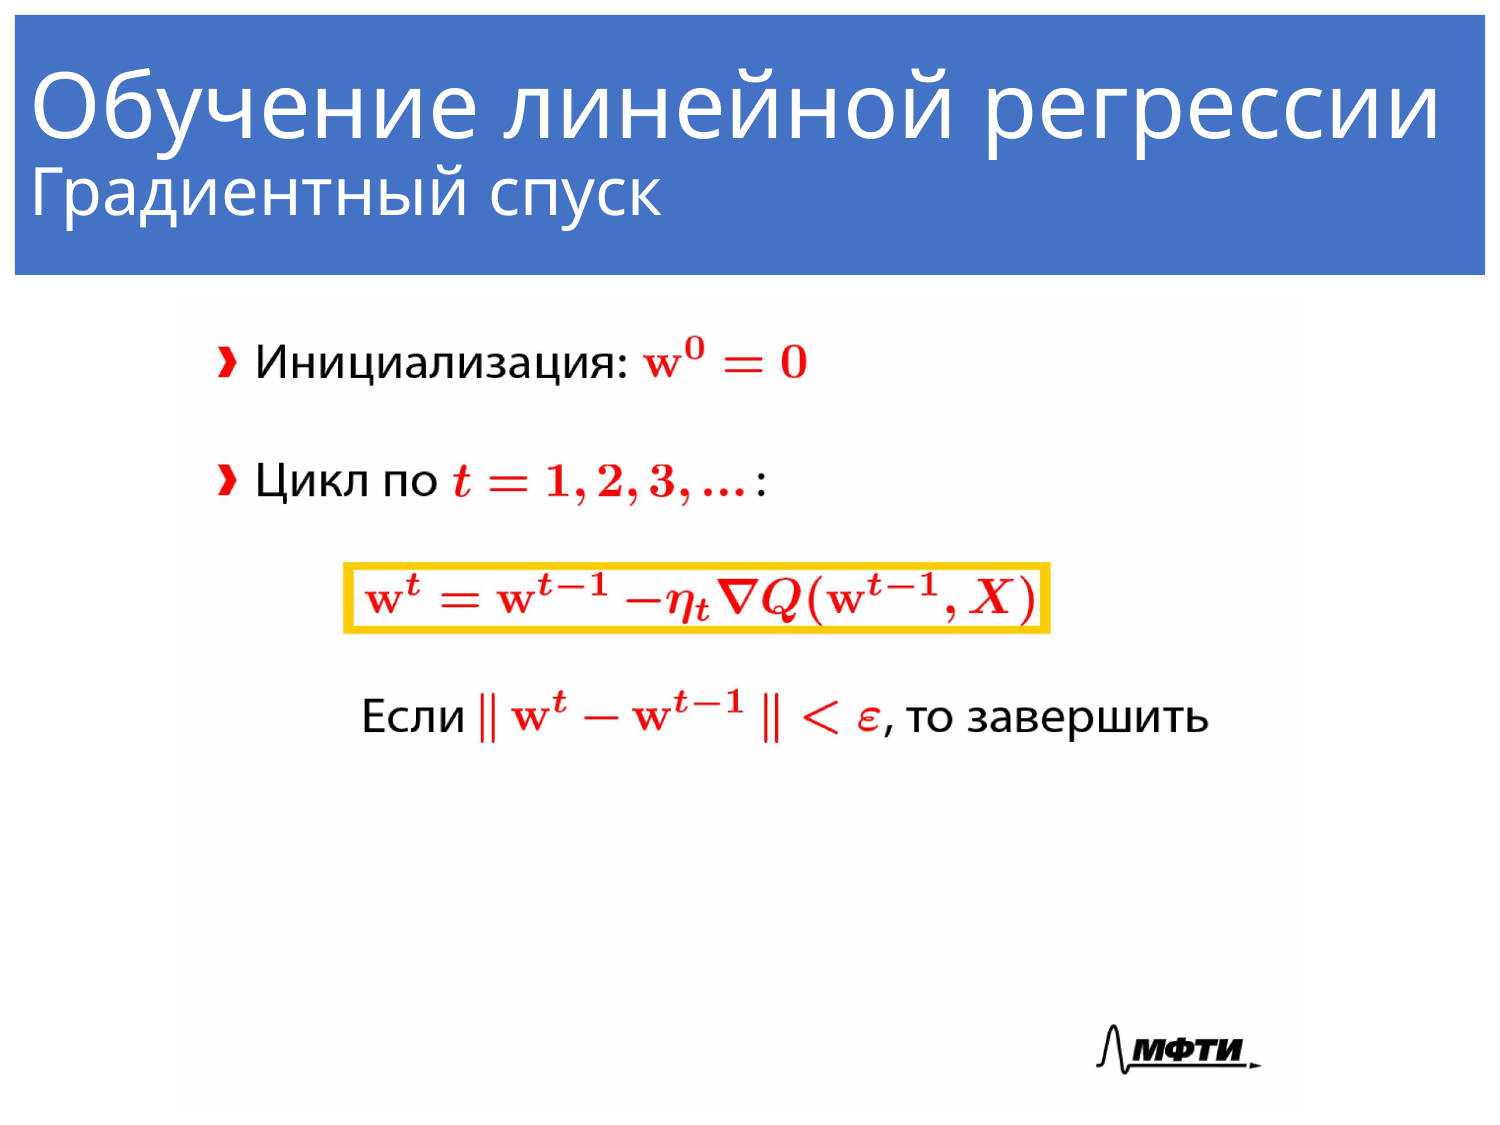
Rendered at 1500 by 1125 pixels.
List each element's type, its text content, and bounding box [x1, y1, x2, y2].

picture [177, 295, 1306, 1111]
title Обучение линейной регрессии Градиентный спуск [14, 14, 1486, 275]
